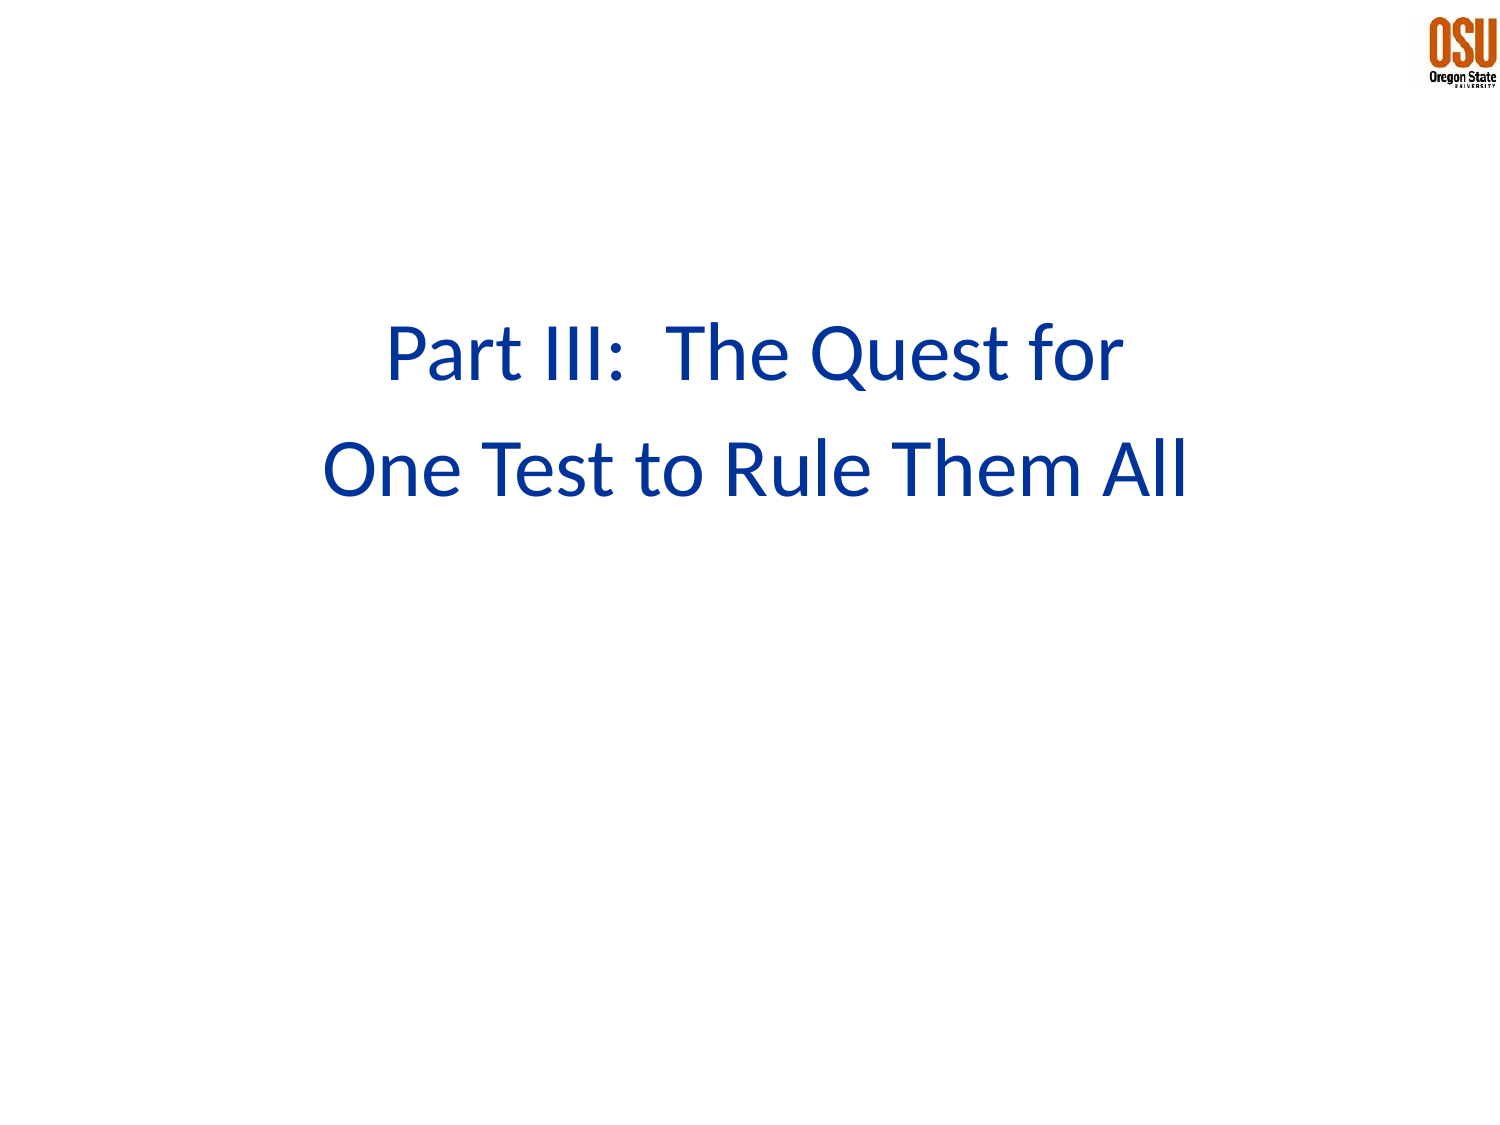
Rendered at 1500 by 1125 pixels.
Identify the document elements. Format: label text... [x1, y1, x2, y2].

list Part III: The Quest for One Test to Rule Them All [88, 172, 1424, 935]
picture [1412, 17, 1500, 88]
